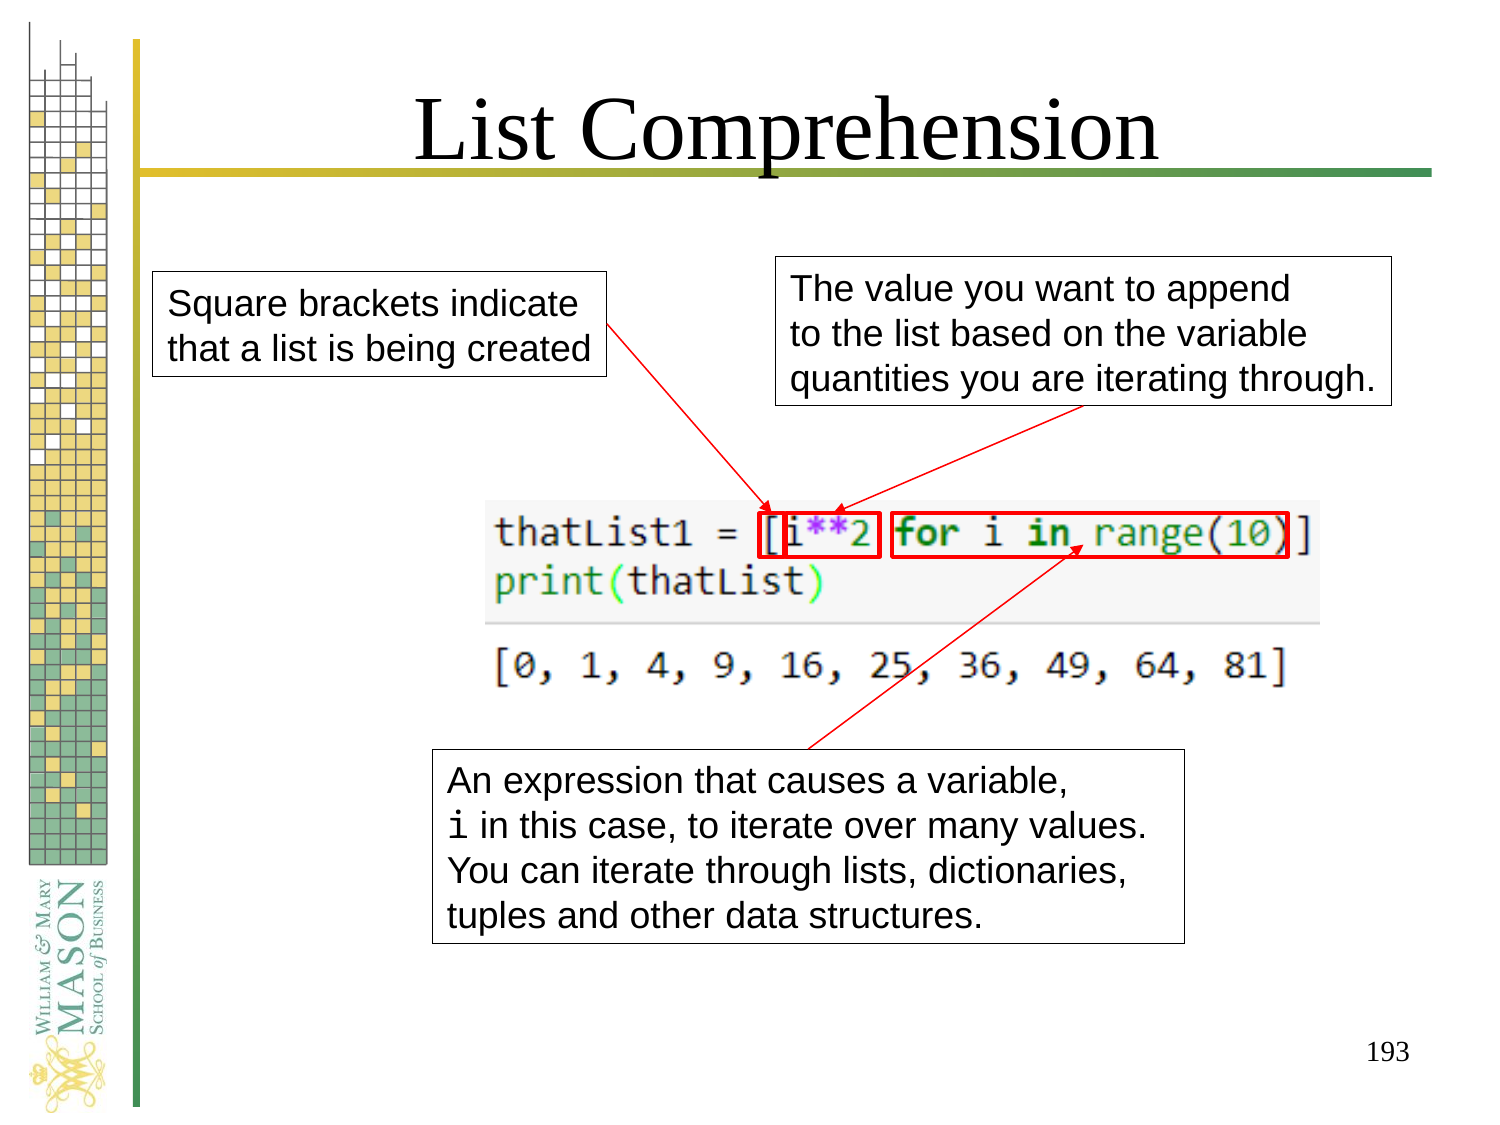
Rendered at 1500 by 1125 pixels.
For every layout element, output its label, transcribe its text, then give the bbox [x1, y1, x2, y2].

text_box The value you want to append to the list based on the variable quantities you are iterating through. [775, 256, 1392, 406]
title List Comprehension [150, 45, 1425, 200]
table_cell is [29, 879, 107, 1113]
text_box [832, 407, 1084, 514]
slide_number 193 [1048, 1024, 1426, 1103]
text_box Square brackets indicate that a list is being created [152, 271, 607, 377]
picture [485, 500, 1320, 721]
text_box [807, 544, 1084, 750]
text_box An expression that causes a variable, i in this case, to iterate over many values. You can iterate through lists, dictionaries, tuples and other data structures. [432, 749, 1185, 944]
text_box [609, 324, 773, 514]
